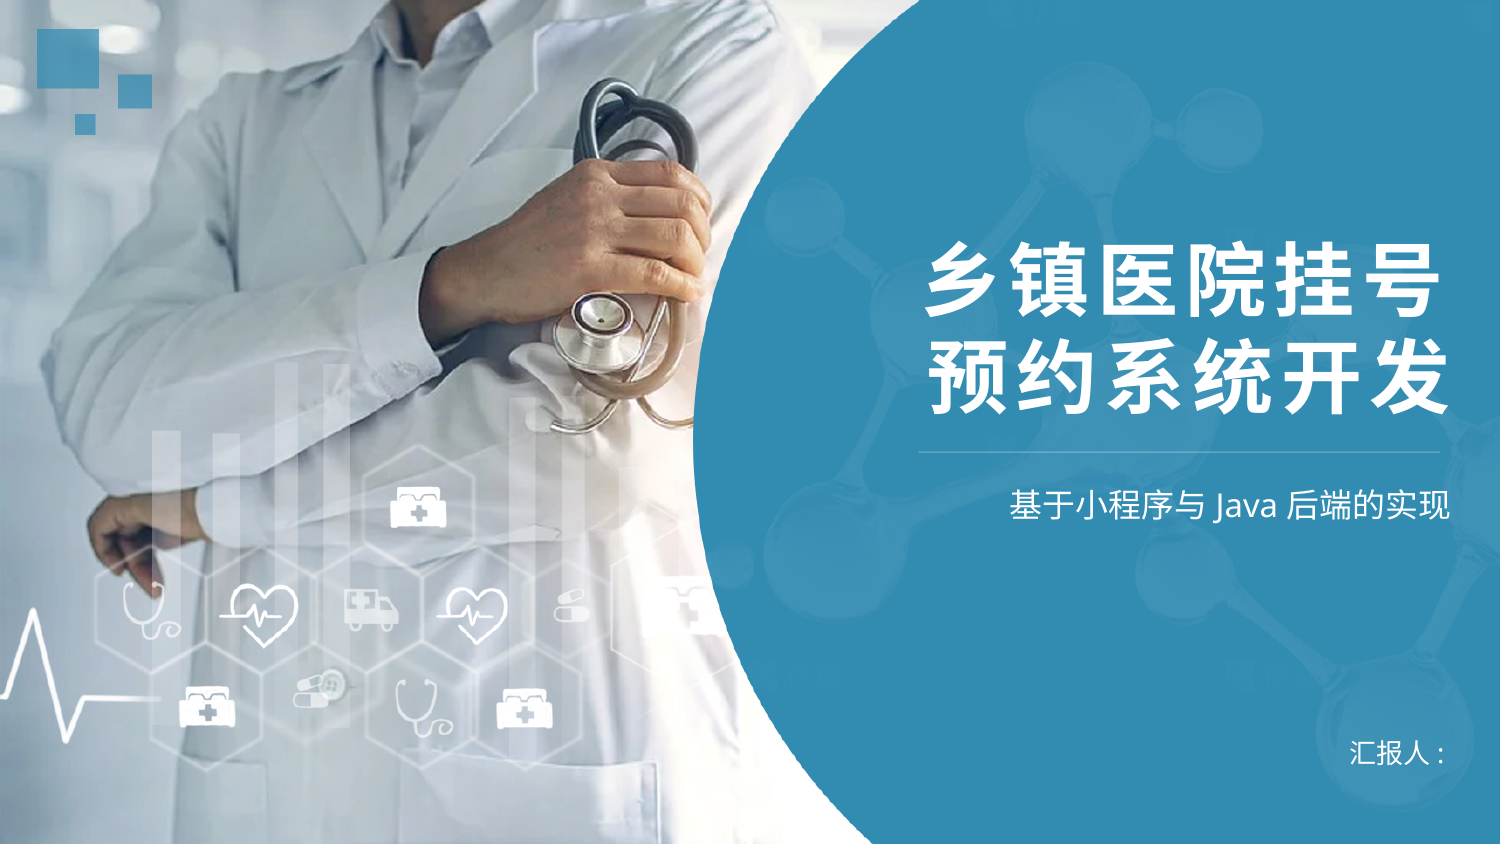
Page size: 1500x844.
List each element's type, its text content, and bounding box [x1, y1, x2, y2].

text_box 乡镇医院挂号预约系统开发 [827, 213, 1467, 440]
text_box 汇报人: [1115, 717, 1467, 785]
picture [0, 0, 1500, 844]
text_box 基于小程序与Java后端的实现 [810, 464, 1467, 540]
